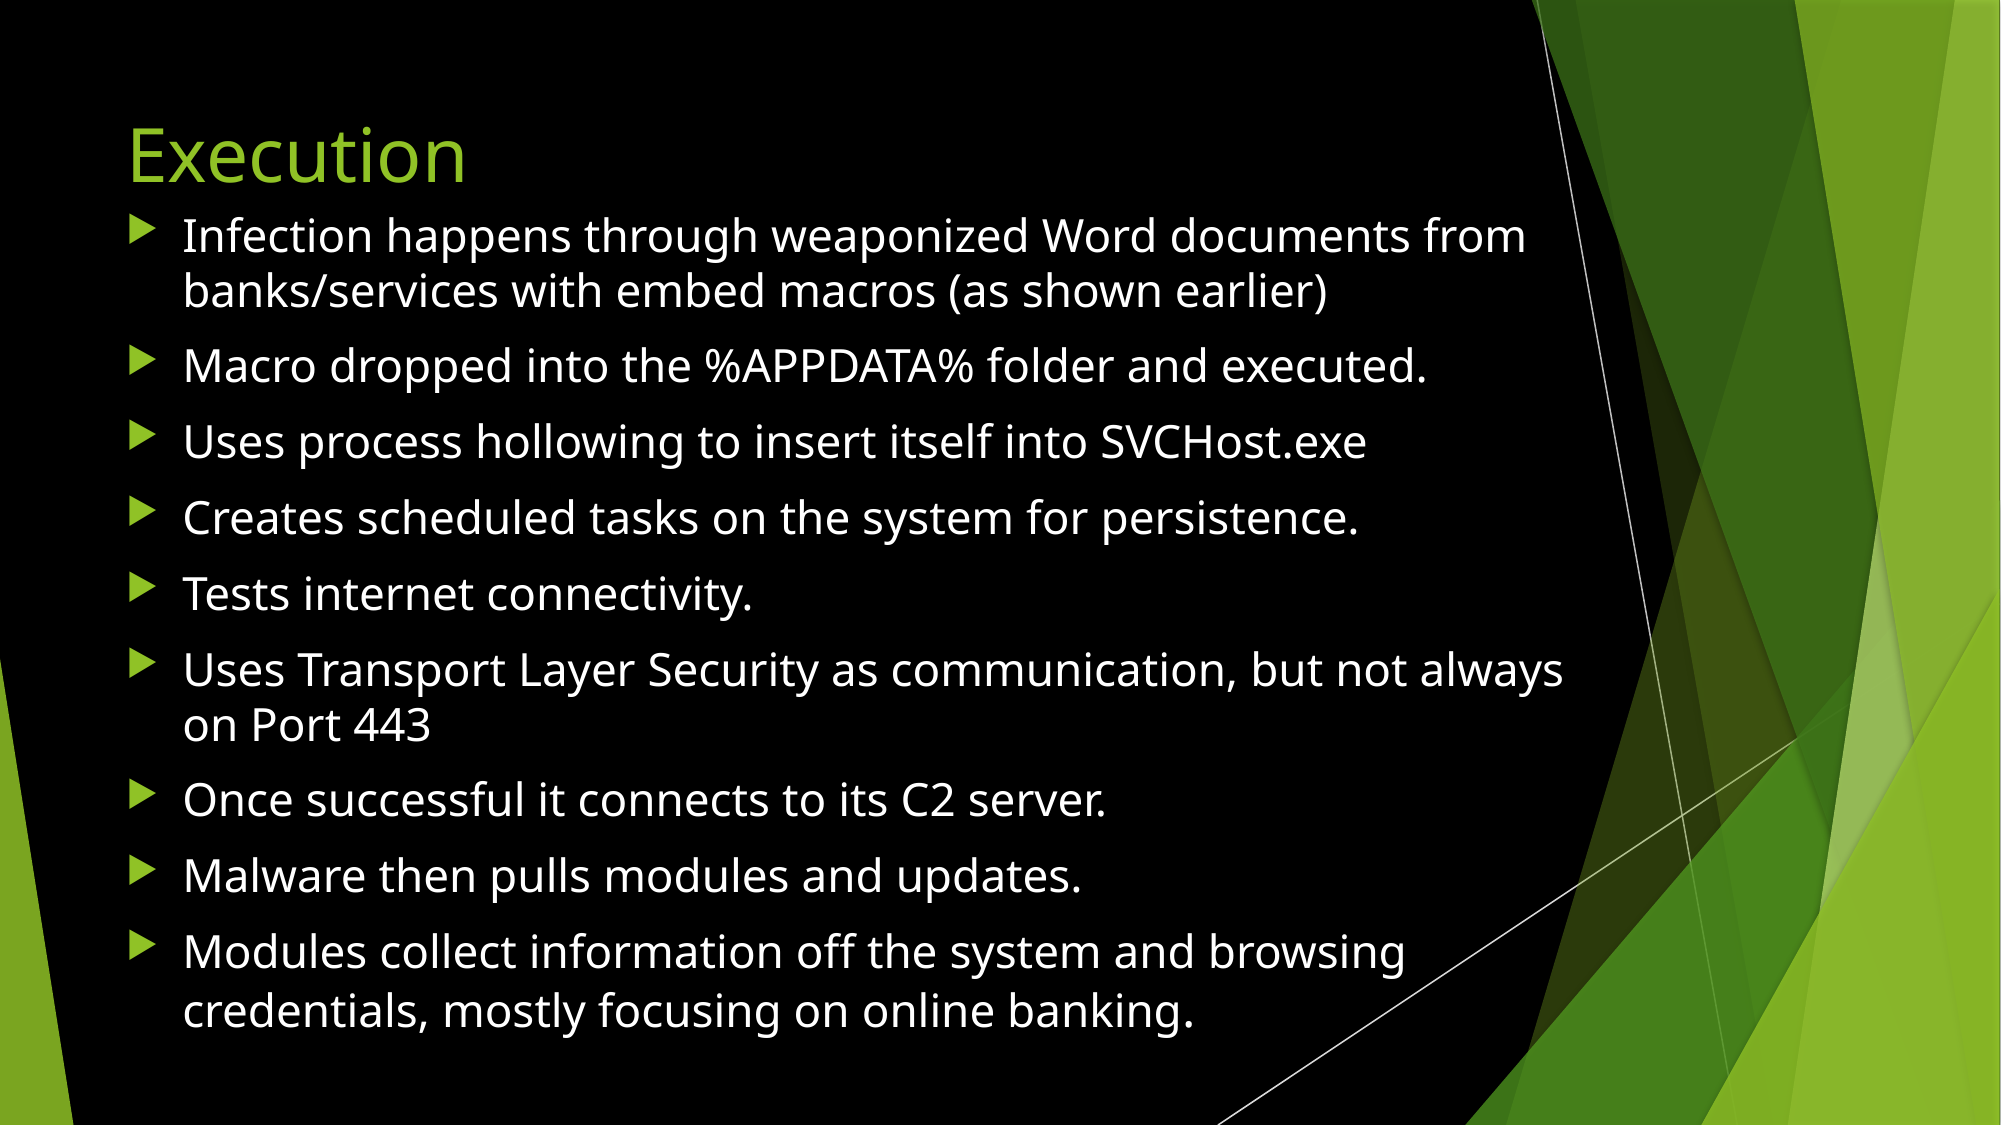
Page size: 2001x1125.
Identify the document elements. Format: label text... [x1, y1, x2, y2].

title Execution [111, 99, 1522, 198]
list Infection happens through weaponized Word documents from banks/services with embed macros (as shown earlier) Macro dropped into the %APPDATA% folder and executed. Uses process hollowing to insert itself into SVCHost.exe Creates scheduled tasks on the system for persistence. Tests internet connectivity. Uses Transport Layer Security as communication, but not always on Port 443 Once successful it connects to its C2 server. Malware then pulls modules and updates. Modules collect information off the system and browsing credentials, mostly focusing on online banking. [111, 198, 1623, 1076]
